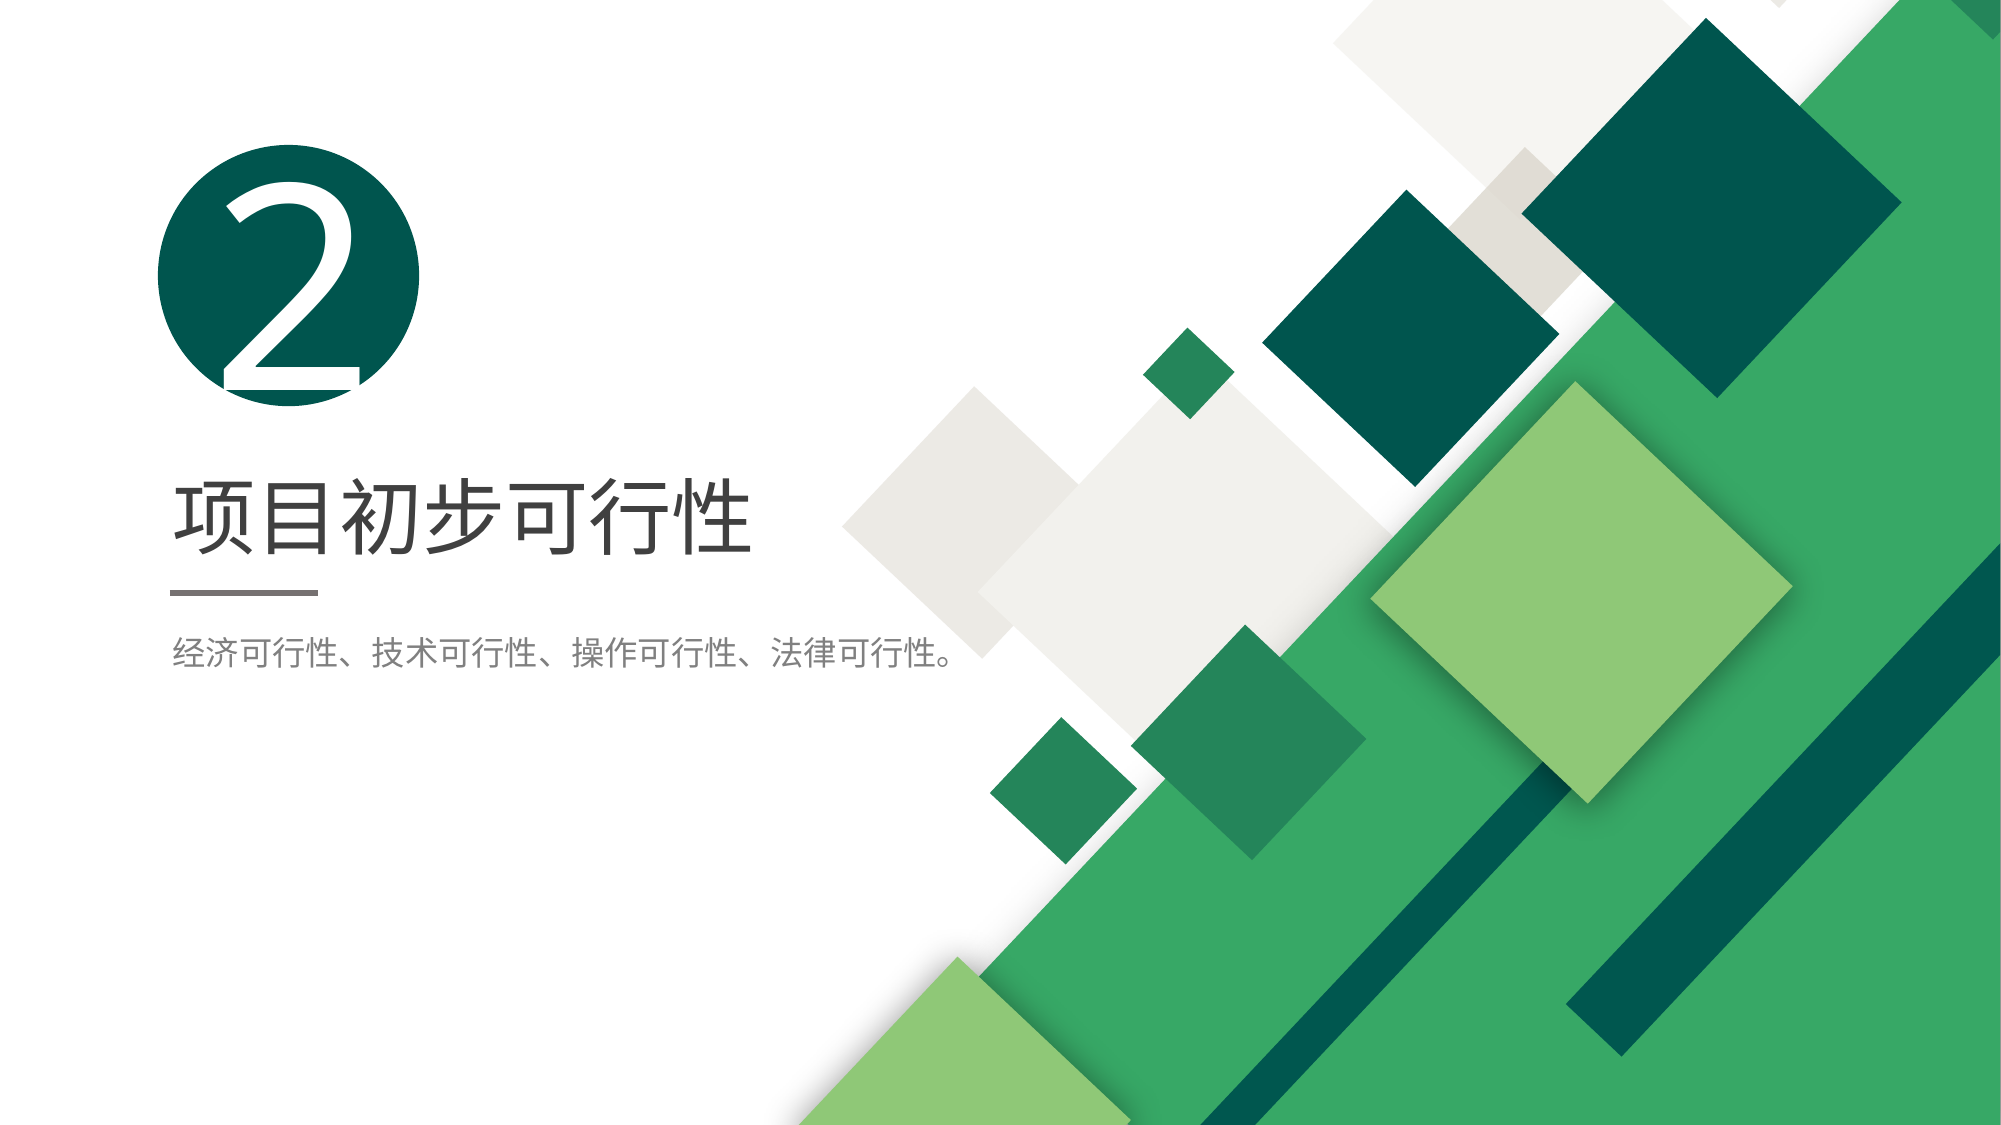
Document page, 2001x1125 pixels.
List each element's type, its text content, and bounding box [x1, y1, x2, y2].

text_box 经济可行性、技术可行性、操作可行性、法律可行性。 [157, 624, 1024, 680]
text_box 2 [156, 143, 421, 408]
text_box 项目初步可行性 [157, 457, 835, 573]
